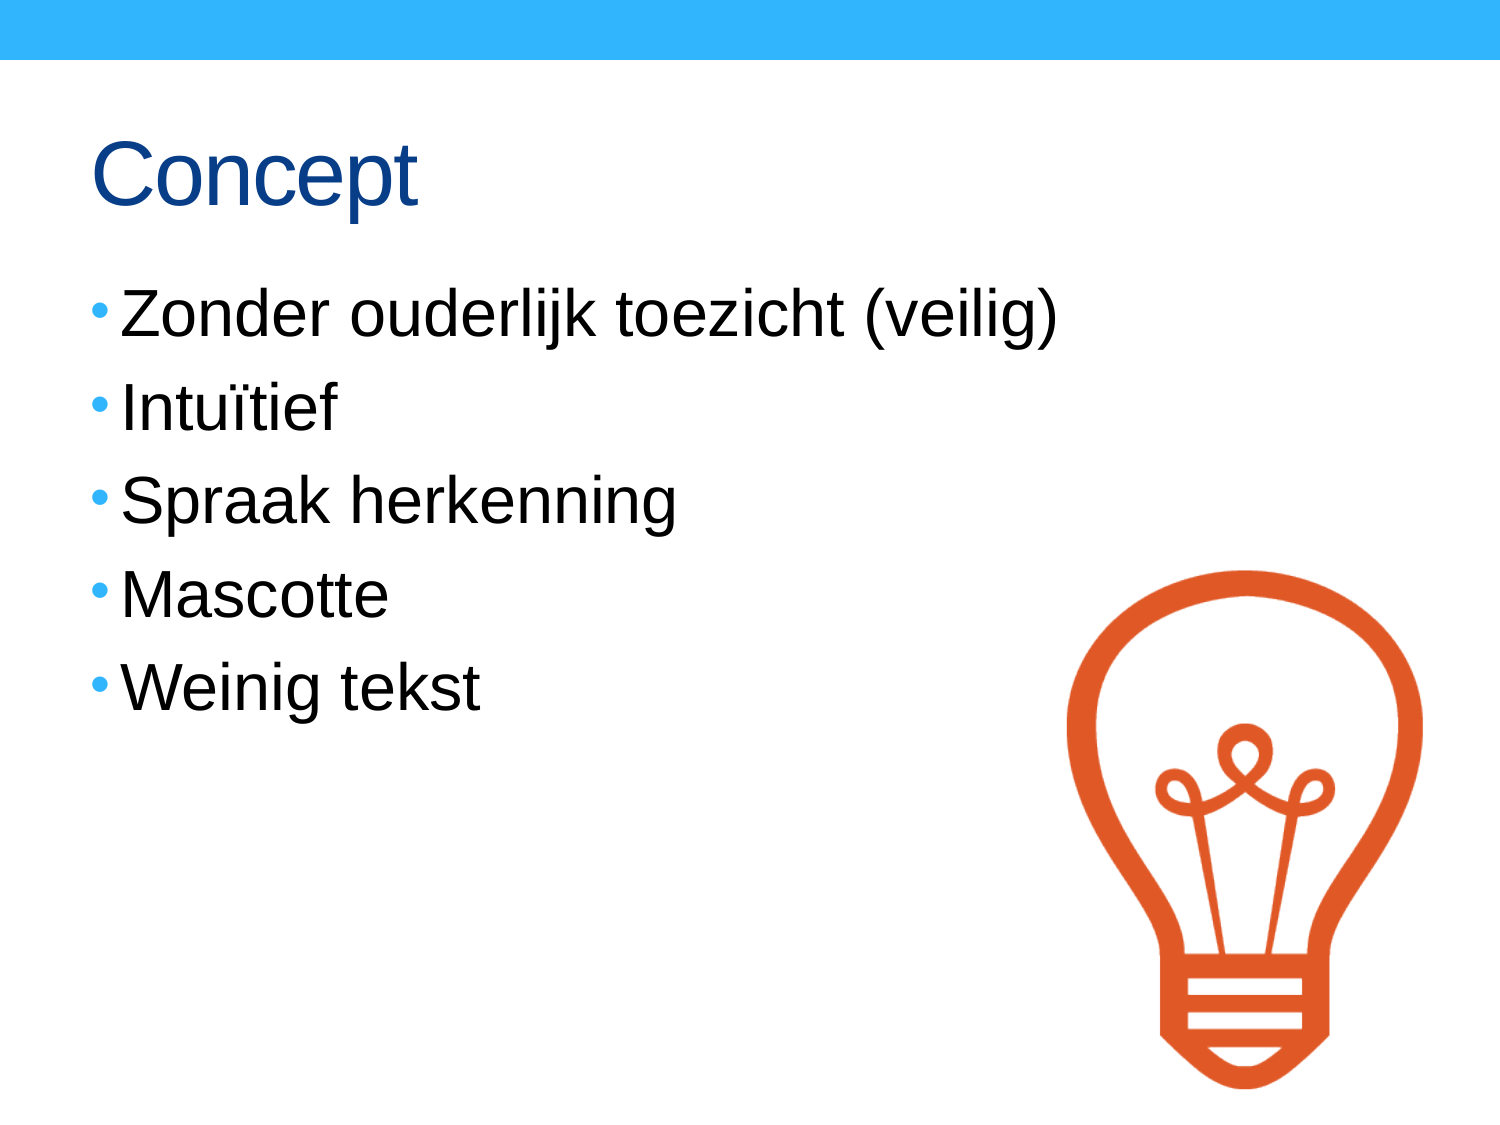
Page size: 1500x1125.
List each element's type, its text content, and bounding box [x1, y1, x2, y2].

list Zonder ouderlijk toezicht (veilig) Intuïtief Spraak herkenning Mascotte Weinig tekst [75, 262, 1425, 1063]
picture [844, 562, 1500, 1098]
title Concept [75, 87, 1425, 250]
